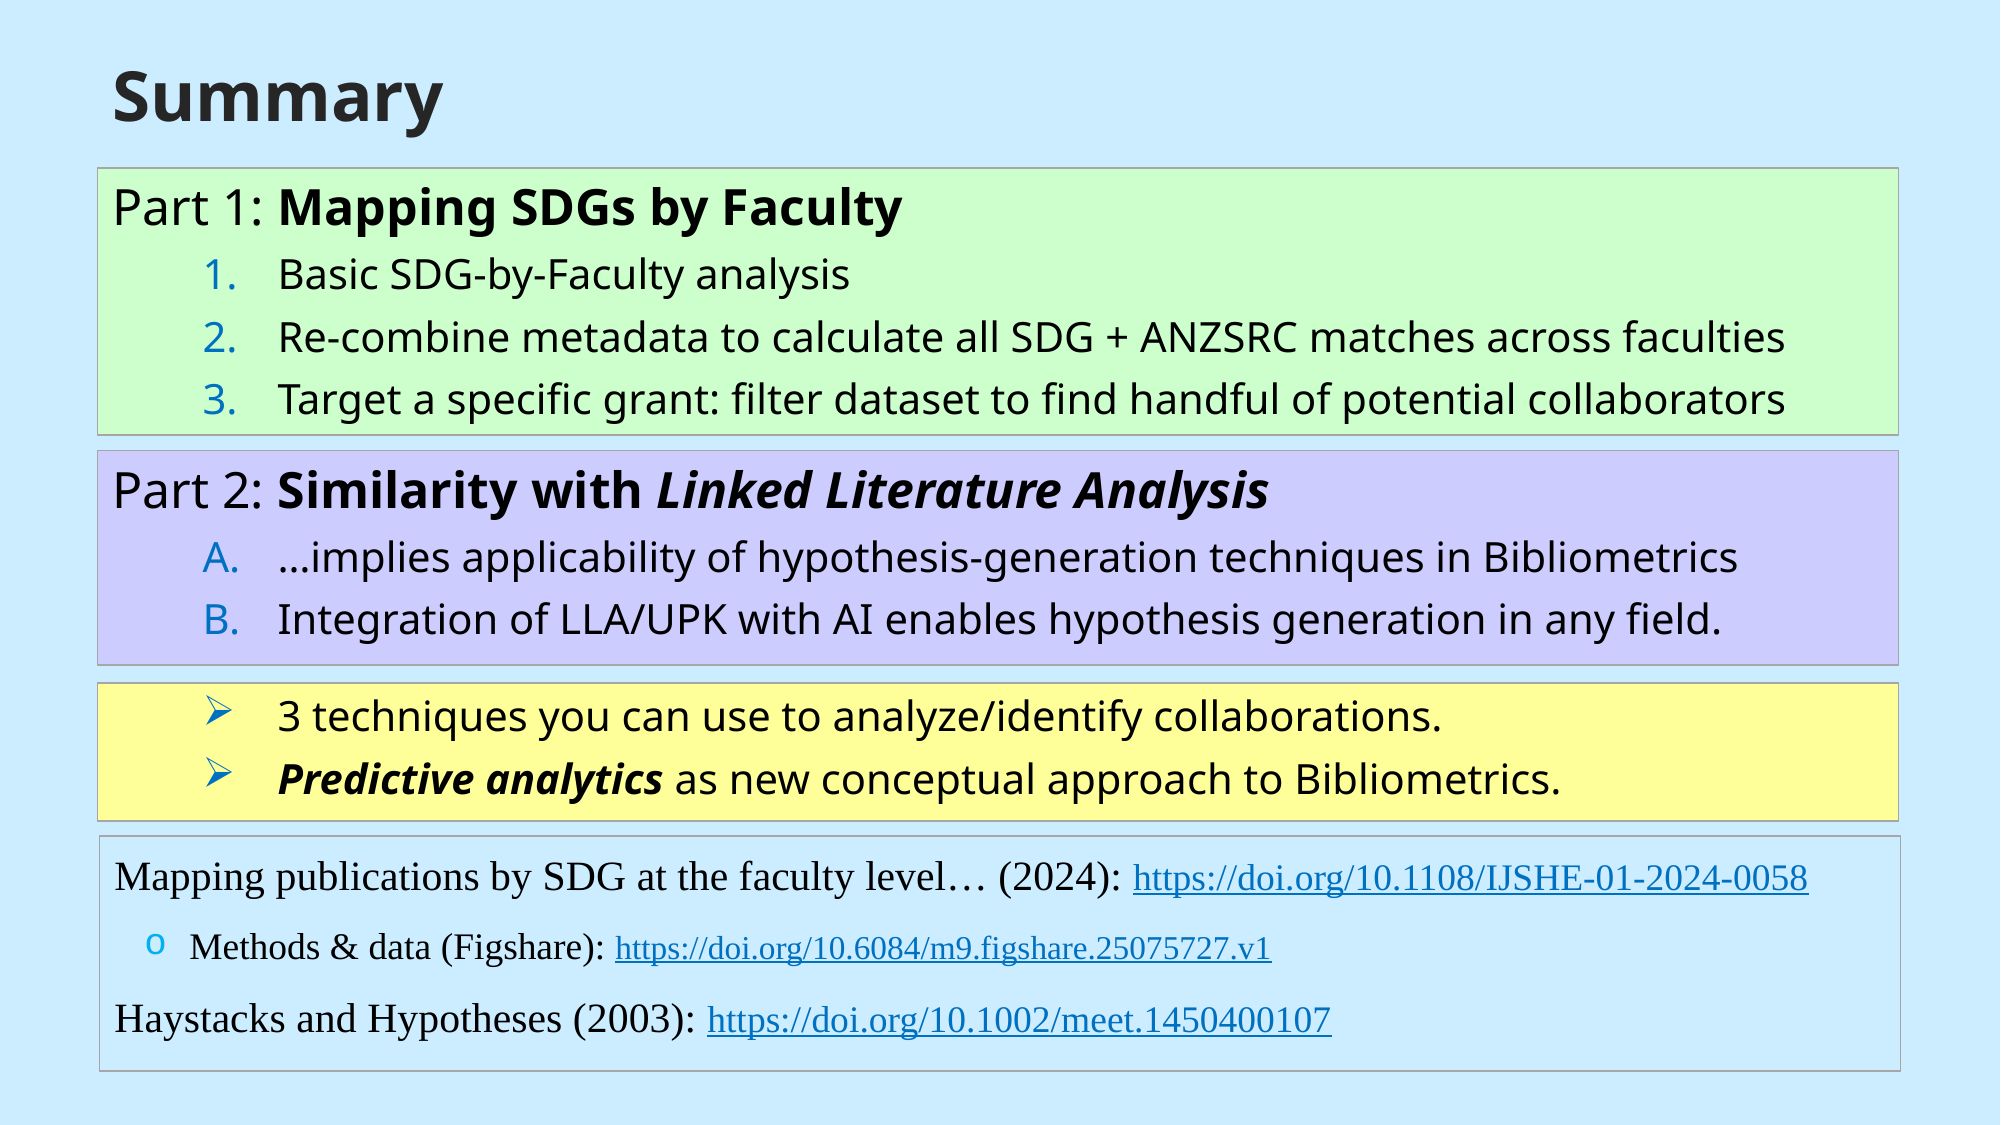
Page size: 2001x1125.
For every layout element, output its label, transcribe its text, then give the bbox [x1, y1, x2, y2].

text_box 3 techniques you can use to analyze/identify collaborations. Predictive analytics as new conceptual approach to Bibliometrics. [97, 682, 1899, 821]
title Summary [97, 53, 1825, 144]
text_box Part 2: Similarity with Linked Literature Analysis …implies applicability of hypothesis-generation techniques in Bibliometrics Integration of LLA/UPK with AI enables hypothesis generation in any field. [97, 450, 1899, 666]
list Part 1: Mapping SDGs by Faculty Basic SDG-by-Faculty analysis Re-combine metadata to calculate all SDG + ANZSRC matches across faculties Target a specific grant: filter dataset to find handful of potential collaborators [97, 167, 1899, 436]
text_box Mapping publications by SDG at the faculty level… (2024): https://doi.org/10.1108/IJSHE-01-2024-0058 Methods & data (Figshare): https://doi.org/10.6084/m9.figshare.25075727.v1 Haystacks and Hypotheses (2003): https://doi.org/10.1002/meet.1450400107 [99, 836, 1901, 1072]
